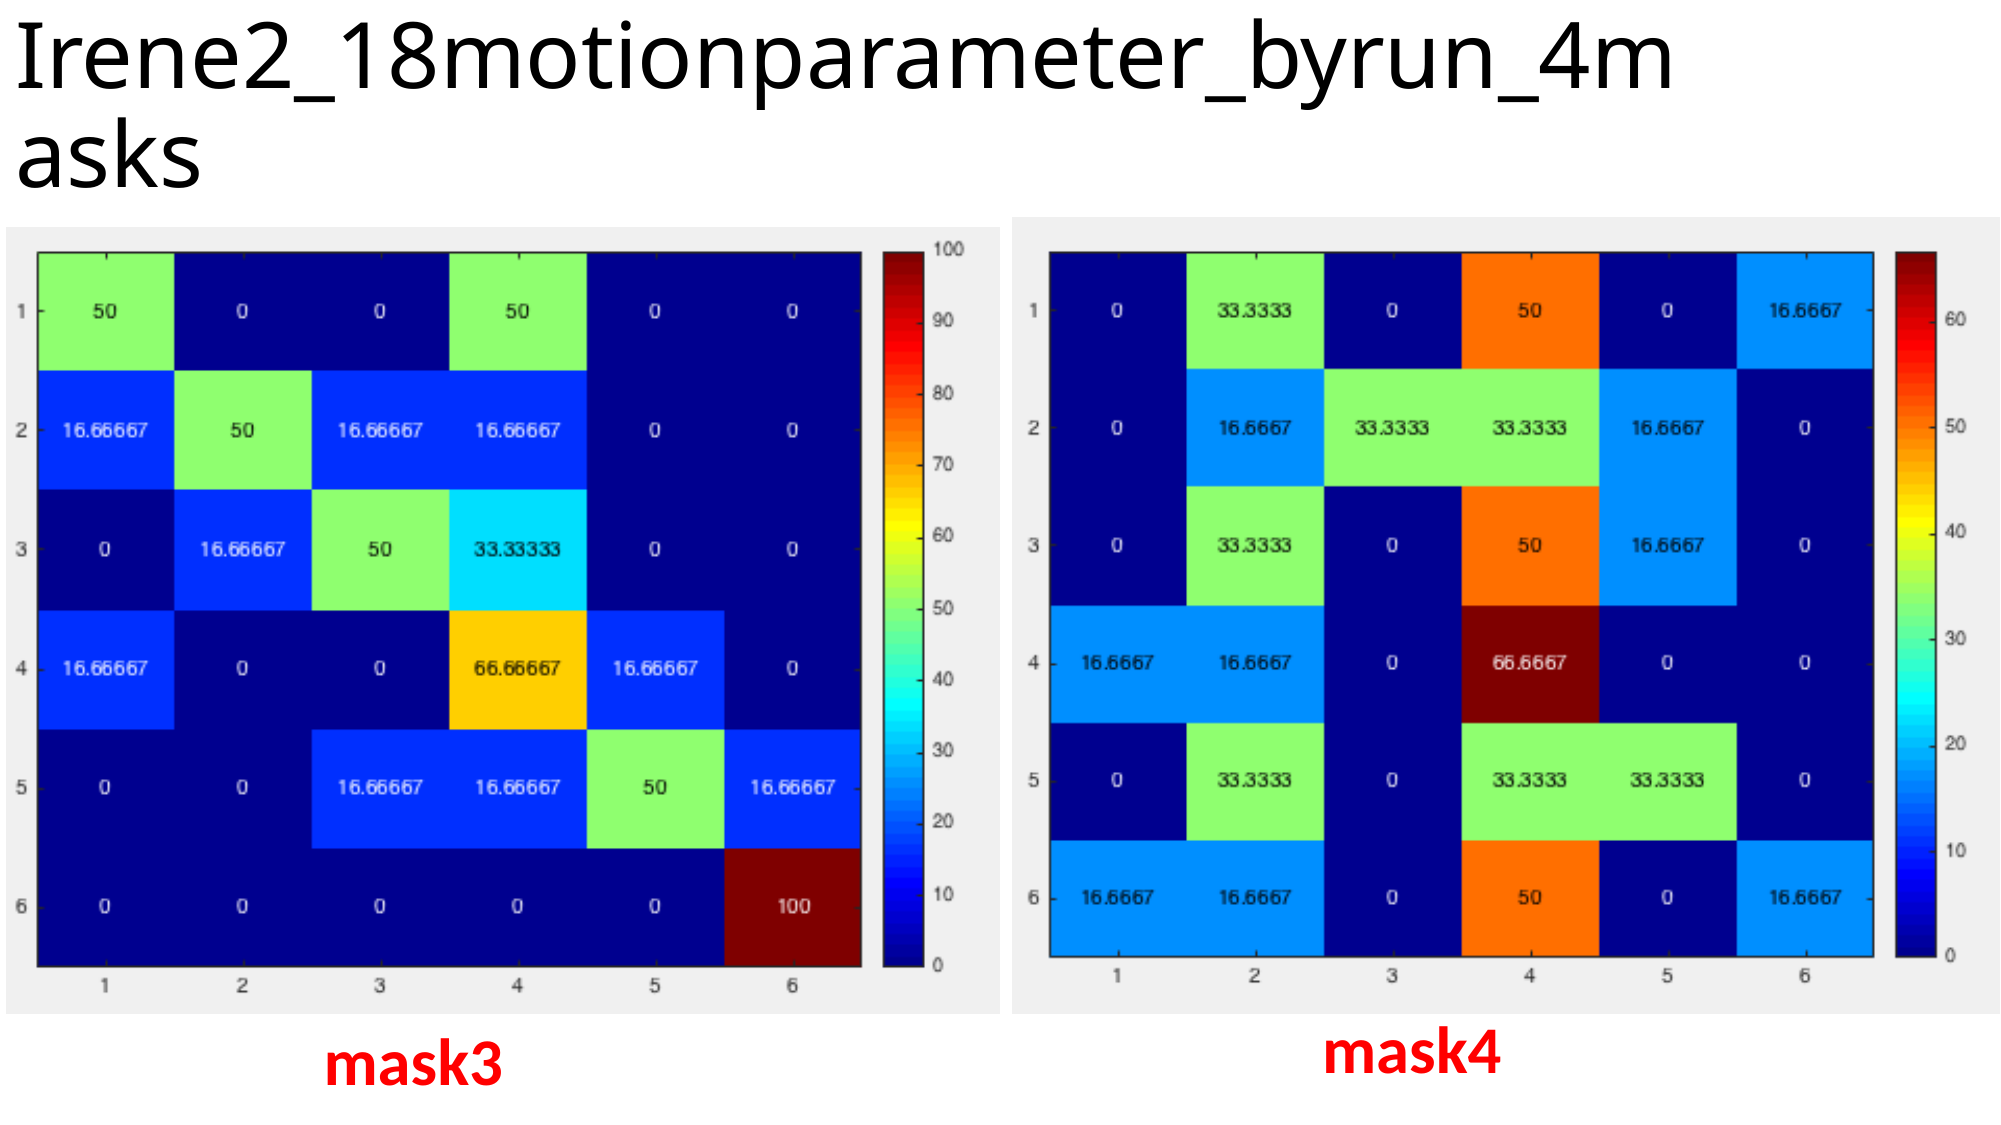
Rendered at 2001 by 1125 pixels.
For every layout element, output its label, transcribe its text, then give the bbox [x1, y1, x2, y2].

picture [1012, 217, 2000, 1014]
title Irene2_18motionparameter_byrun_4masks [0, 0, 1725, 218]
text_box mask4 [1307, 1014, 1725, 1094]
text_box mask3 [308, 1014, 727, 1107]
picture [6, 227, 1000, 1014]
